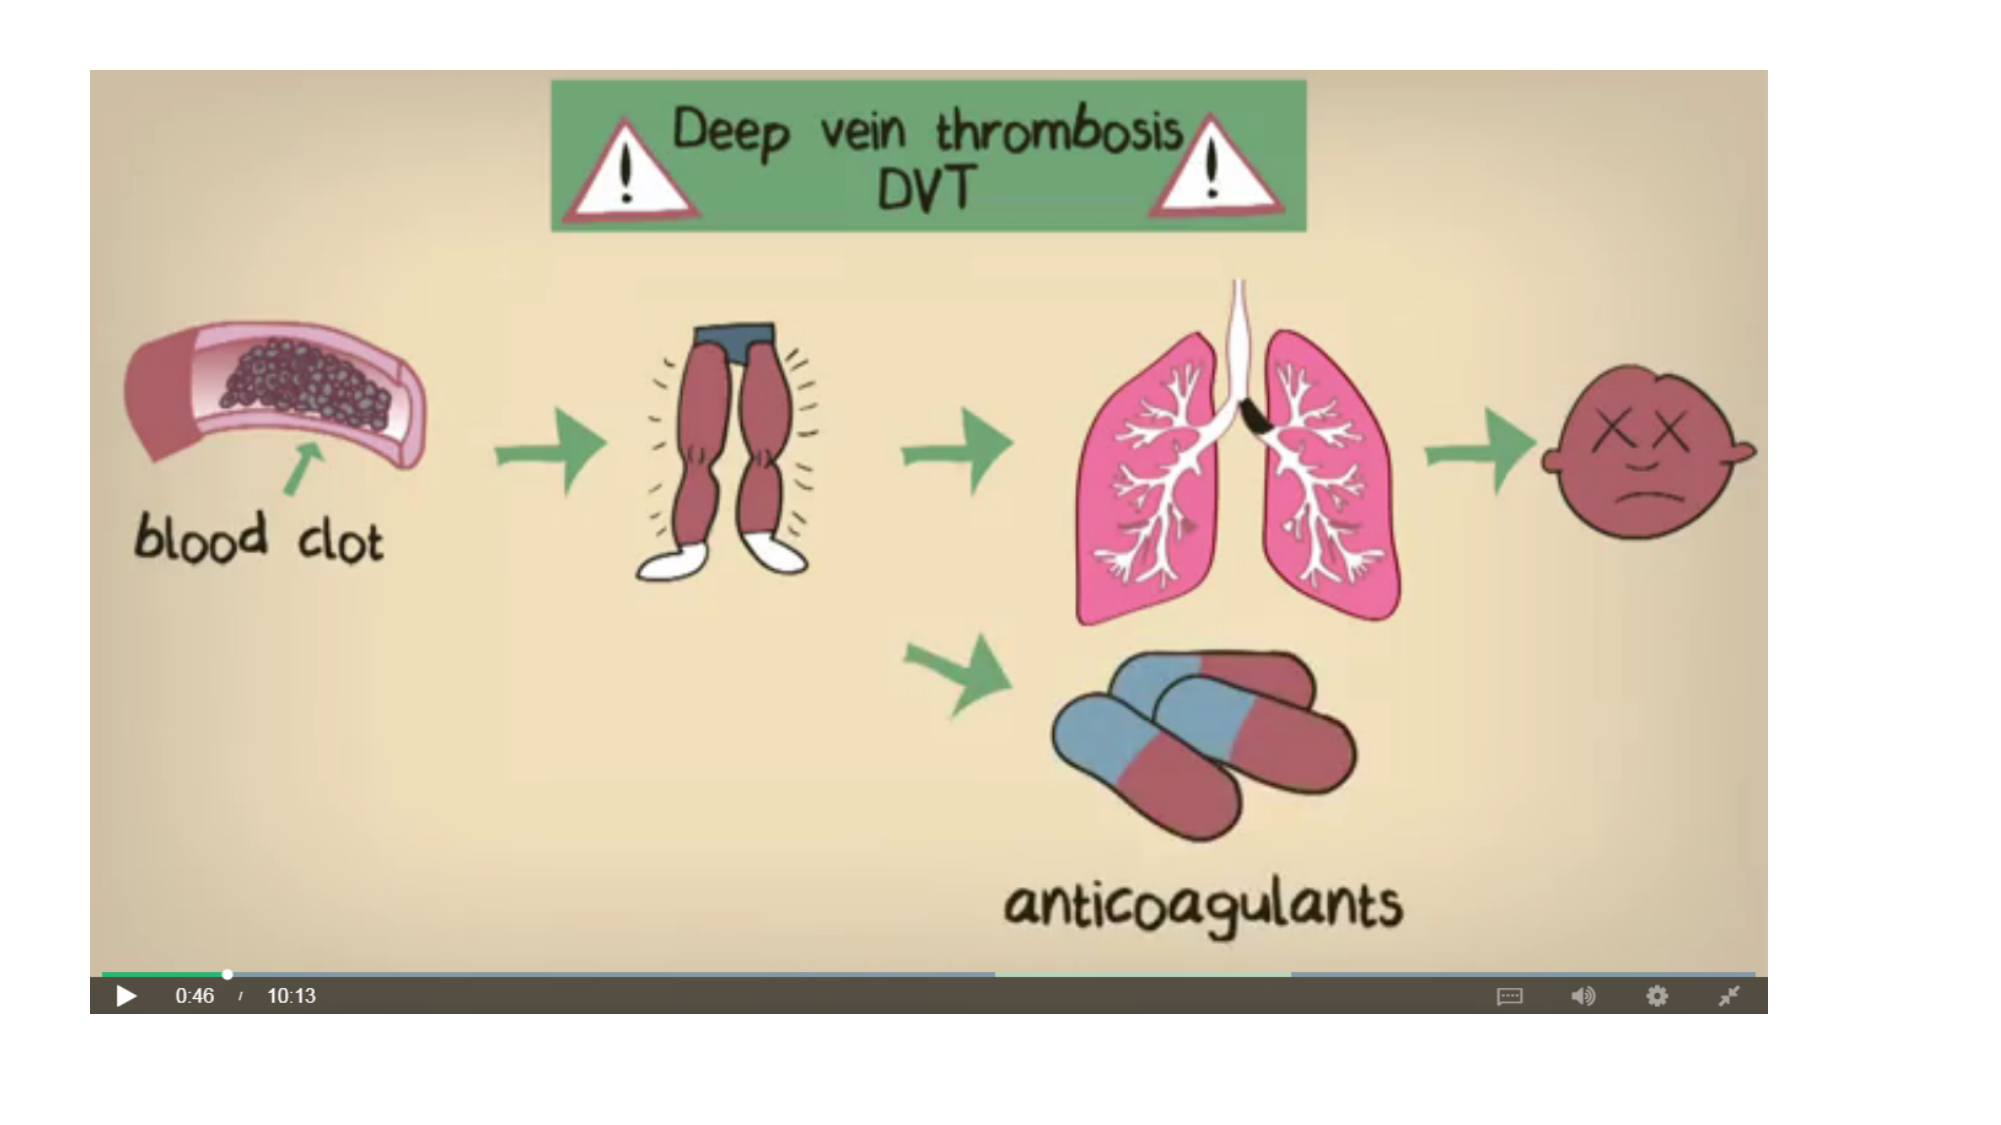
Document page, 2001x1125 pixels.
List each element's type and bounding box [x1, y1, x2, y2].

picture [90, 70, 1768, 1014]
